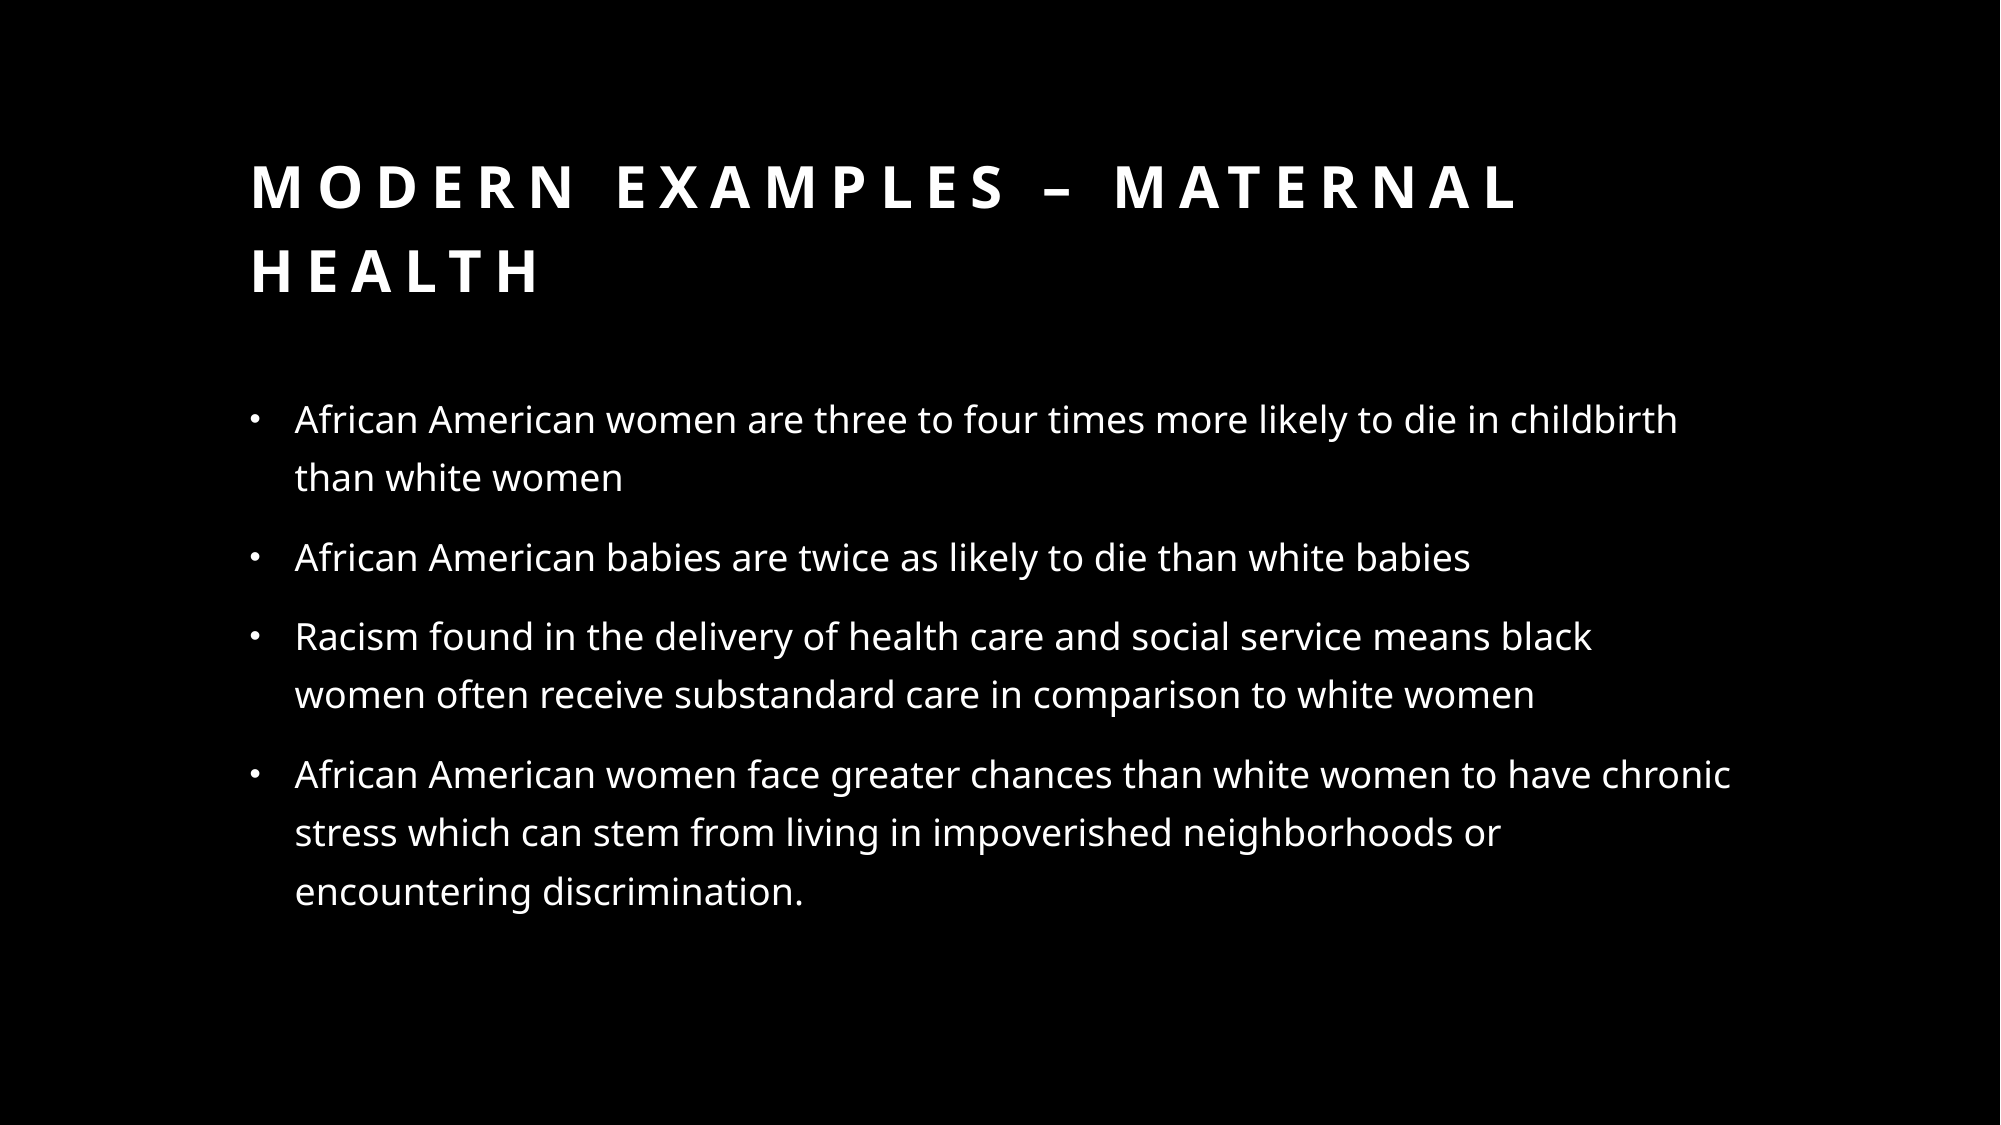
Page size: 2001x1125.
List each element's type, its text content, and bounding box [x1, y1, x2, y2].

title Modern Examples – Maternal Health [234, 171, 1750, 313]
list African American women are three to four times more likely to die in childbirth than white women African American babies are twice as likely to die than white babies Racism found in the delivery of health care and social service means black women often receive substandard care in comparison to white women African American women face greater chances than white women to have chronic stress which can stem from living in impoverished neighborhoods or encountering discrimination. [234, 375, 1750, 1000]
